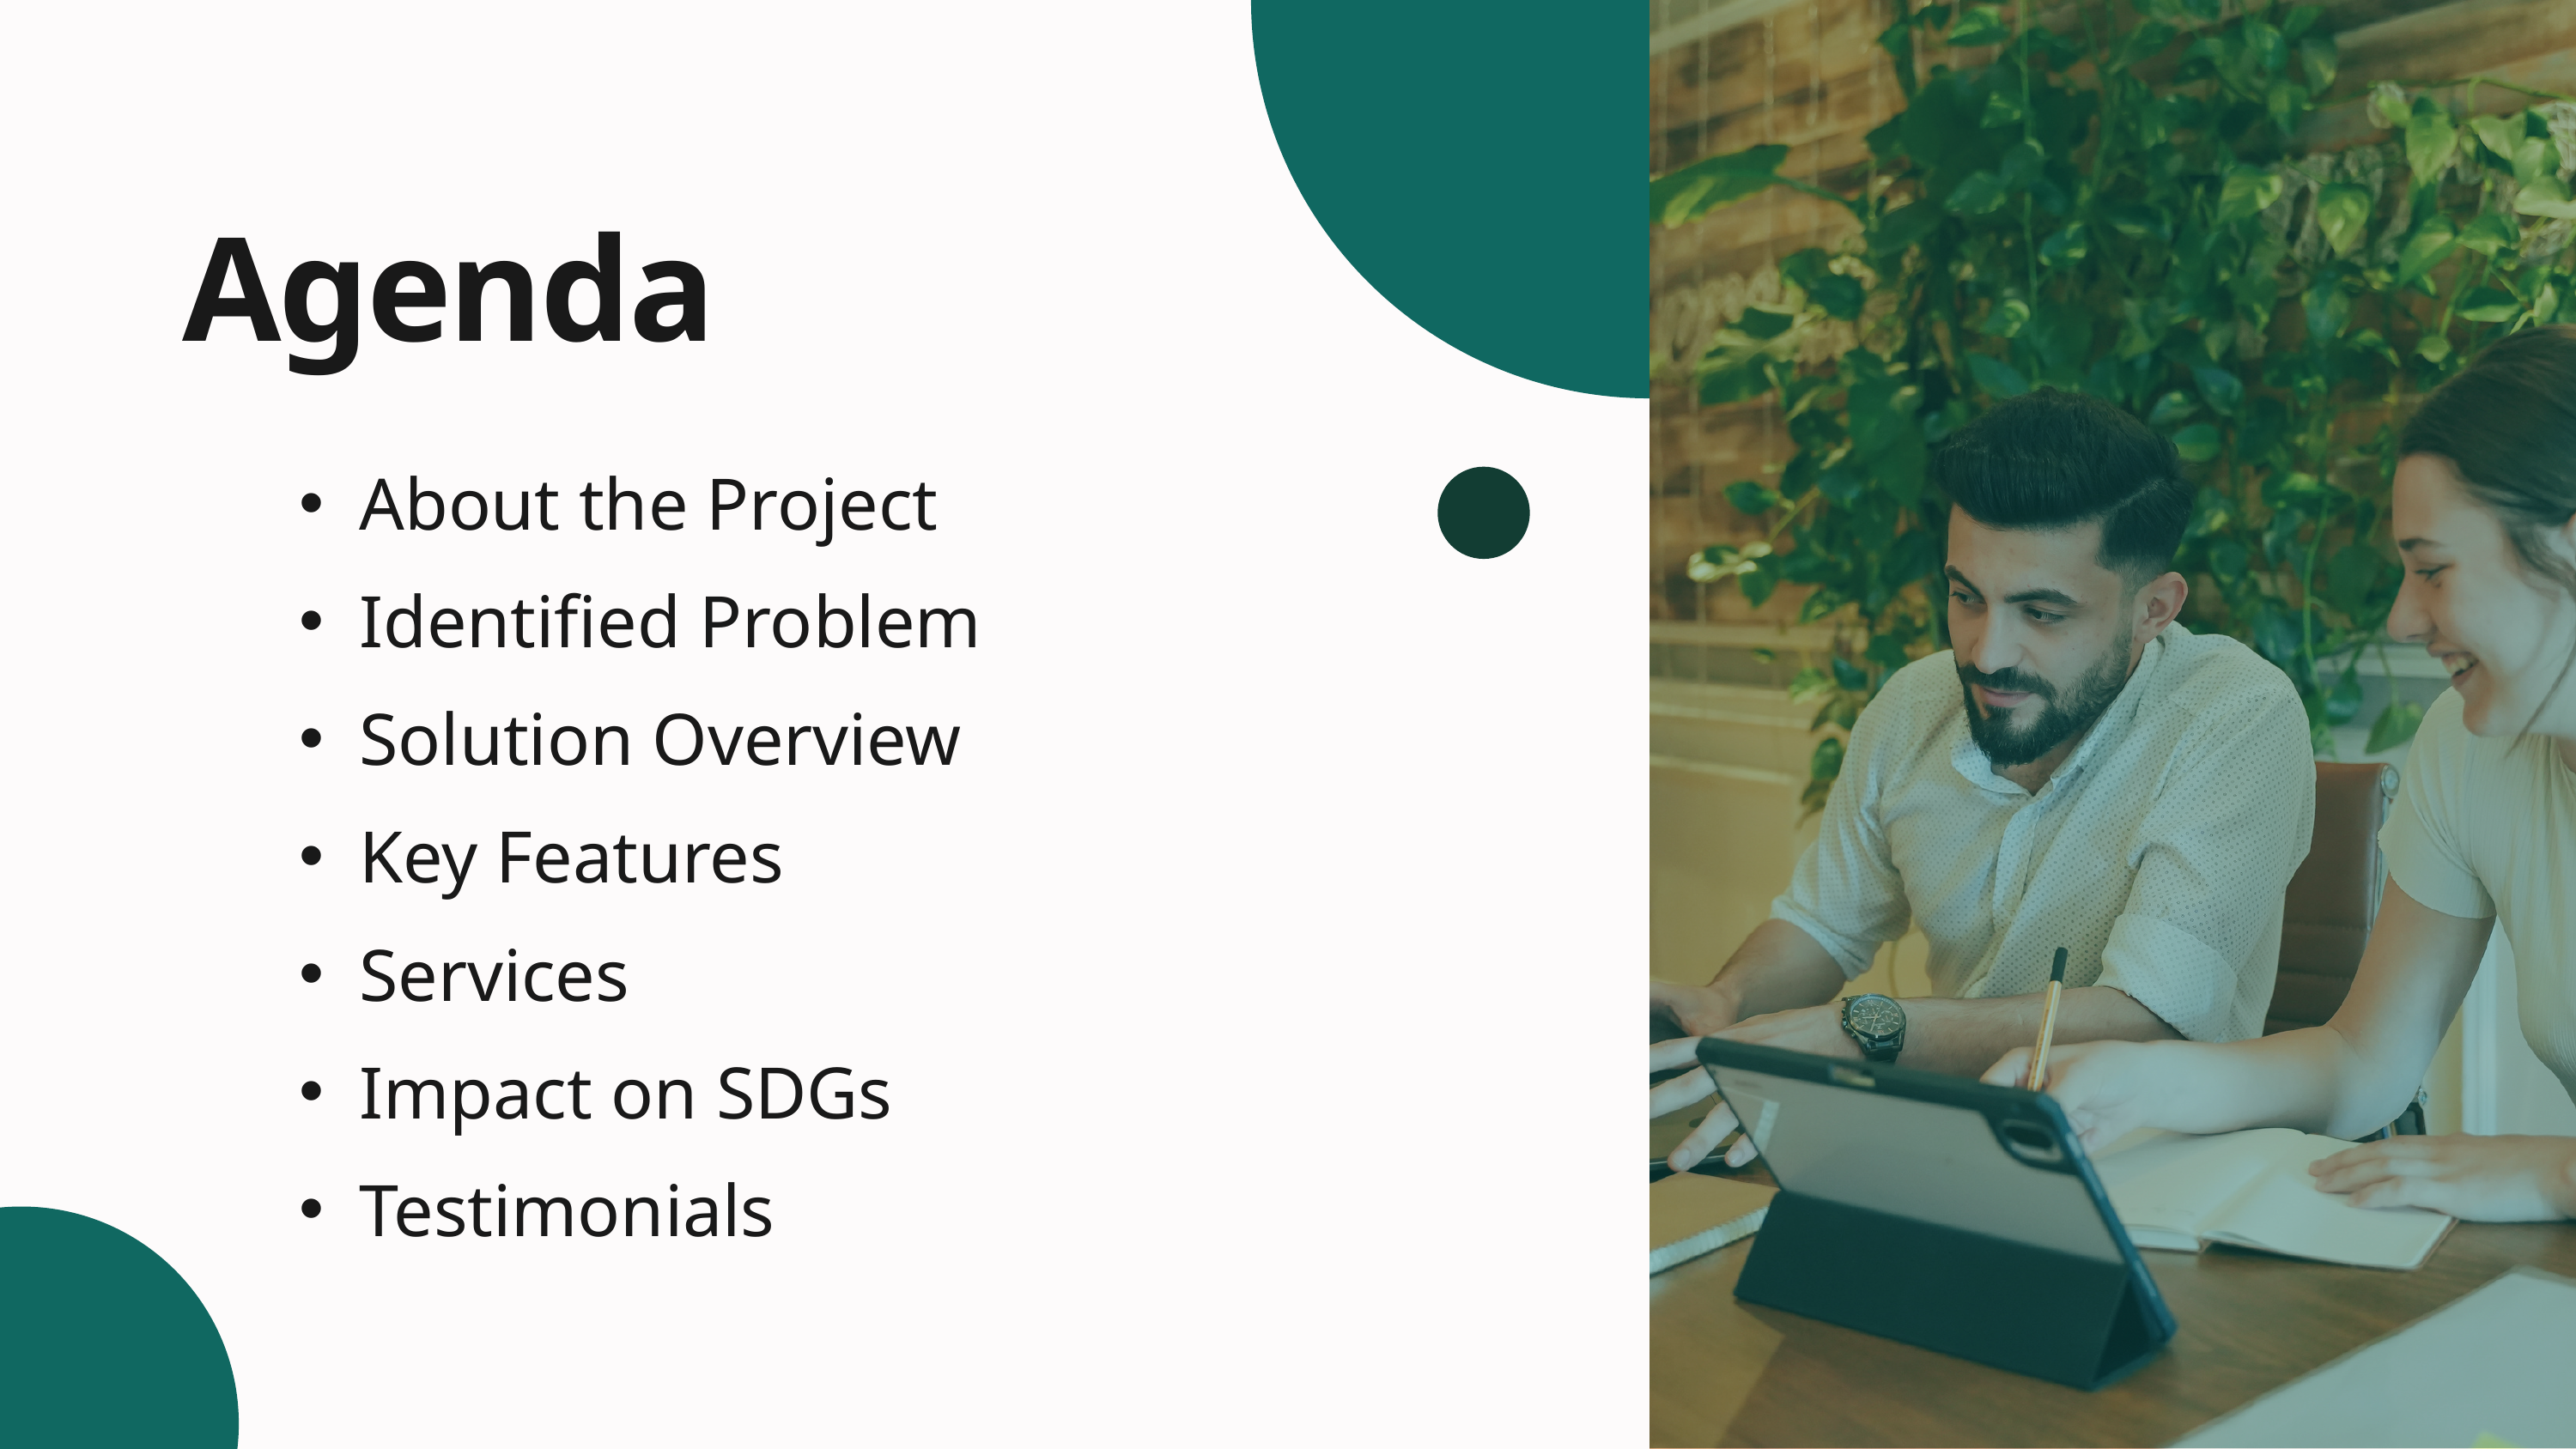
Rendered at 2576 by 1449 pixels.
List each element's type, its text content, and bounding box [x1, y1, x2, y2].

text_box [1250, 0, 1647, 399]
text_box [1437, 466, 1530, 560]
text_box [1649, 0, 2576, 1449]
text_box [0, 1206, 240, 1449]
text_box About the Project Identified Problem Solution Overview Key Features Services Impact on SDGs Testimonials [239, 426, 1354, 1251]
text_box Agenda [182, 168, 1048, 370]
